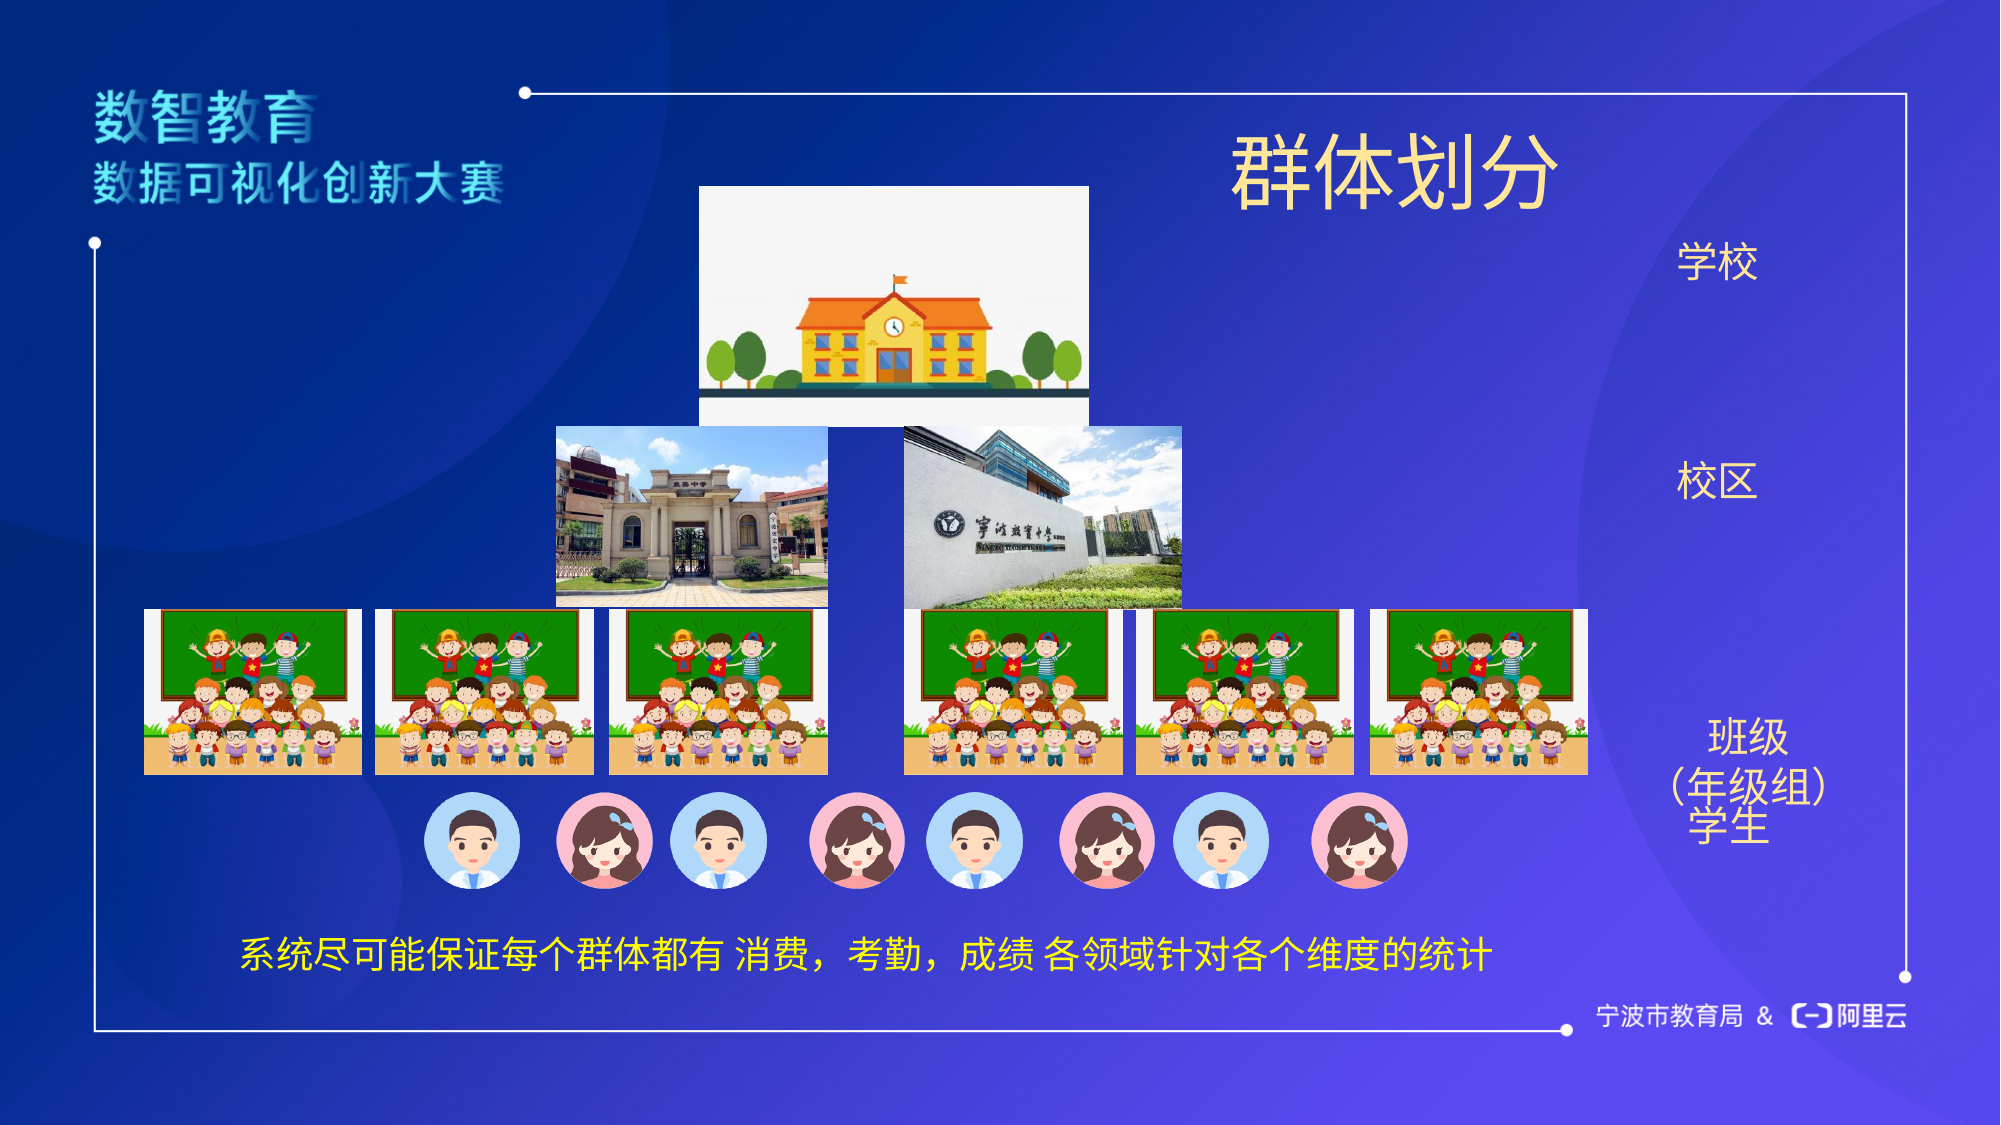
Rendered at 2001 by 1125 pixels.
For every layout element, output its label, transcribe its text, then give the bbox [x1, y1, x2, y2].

text_box 校区 [1661, 447, 1775, 513]
text_box 学生 [1672, 792, 1787, 858]
picture [0, 0, 2000, 1125]
text_box 学校 [1661, 228, 1775, 294]
text_box 系统尽可能保证每个群体都有 消费，考勤，成绩 各领域针对各个维度的统计 [224, 923, 1524, 983]
text_box 群体划分 [1214, 112, 1588, 228]
text_box 班级 （年级组） [1629, 703, 1869, 819]
